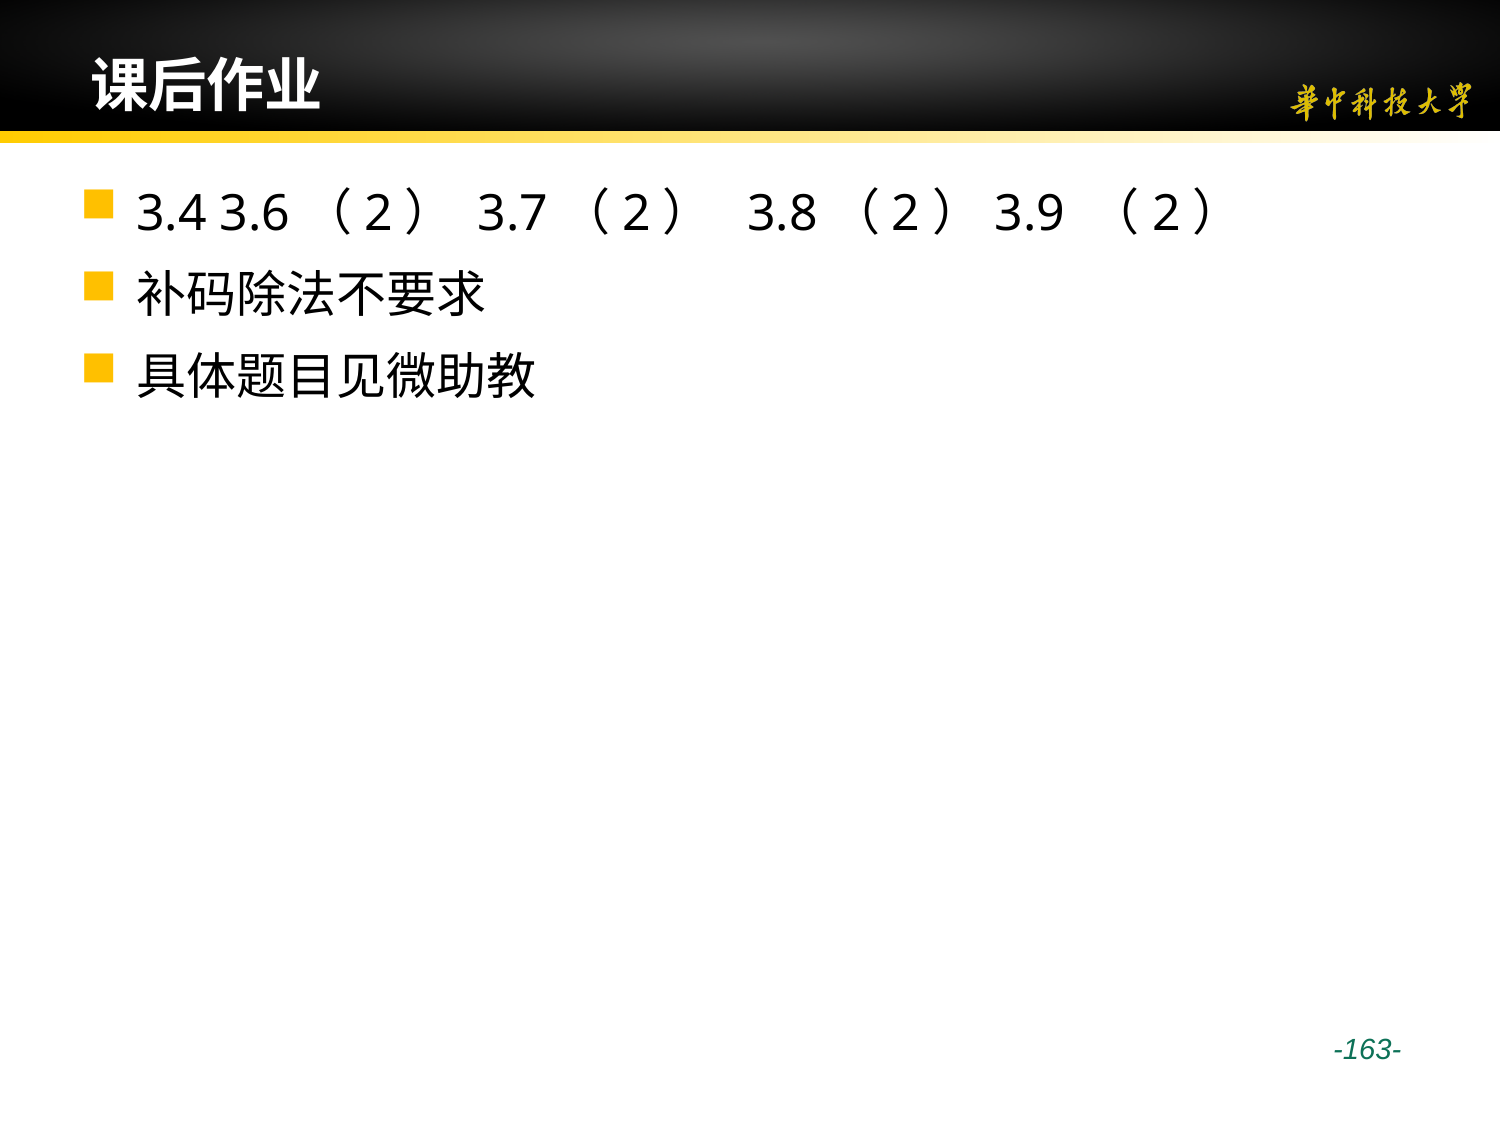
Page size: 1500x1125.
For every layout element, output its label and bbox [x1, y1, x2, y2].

title [74, 34, 1426, 131]
picture [0, 0, 1500, 131]
text_box [650, 131, 655, 143]
list [64, 160, 1414, 988]
text_box [738, 131, 744, 143]
slide_number [1257, 1023, 1425, 1102]
text_box [562, 131, 567, 143]
